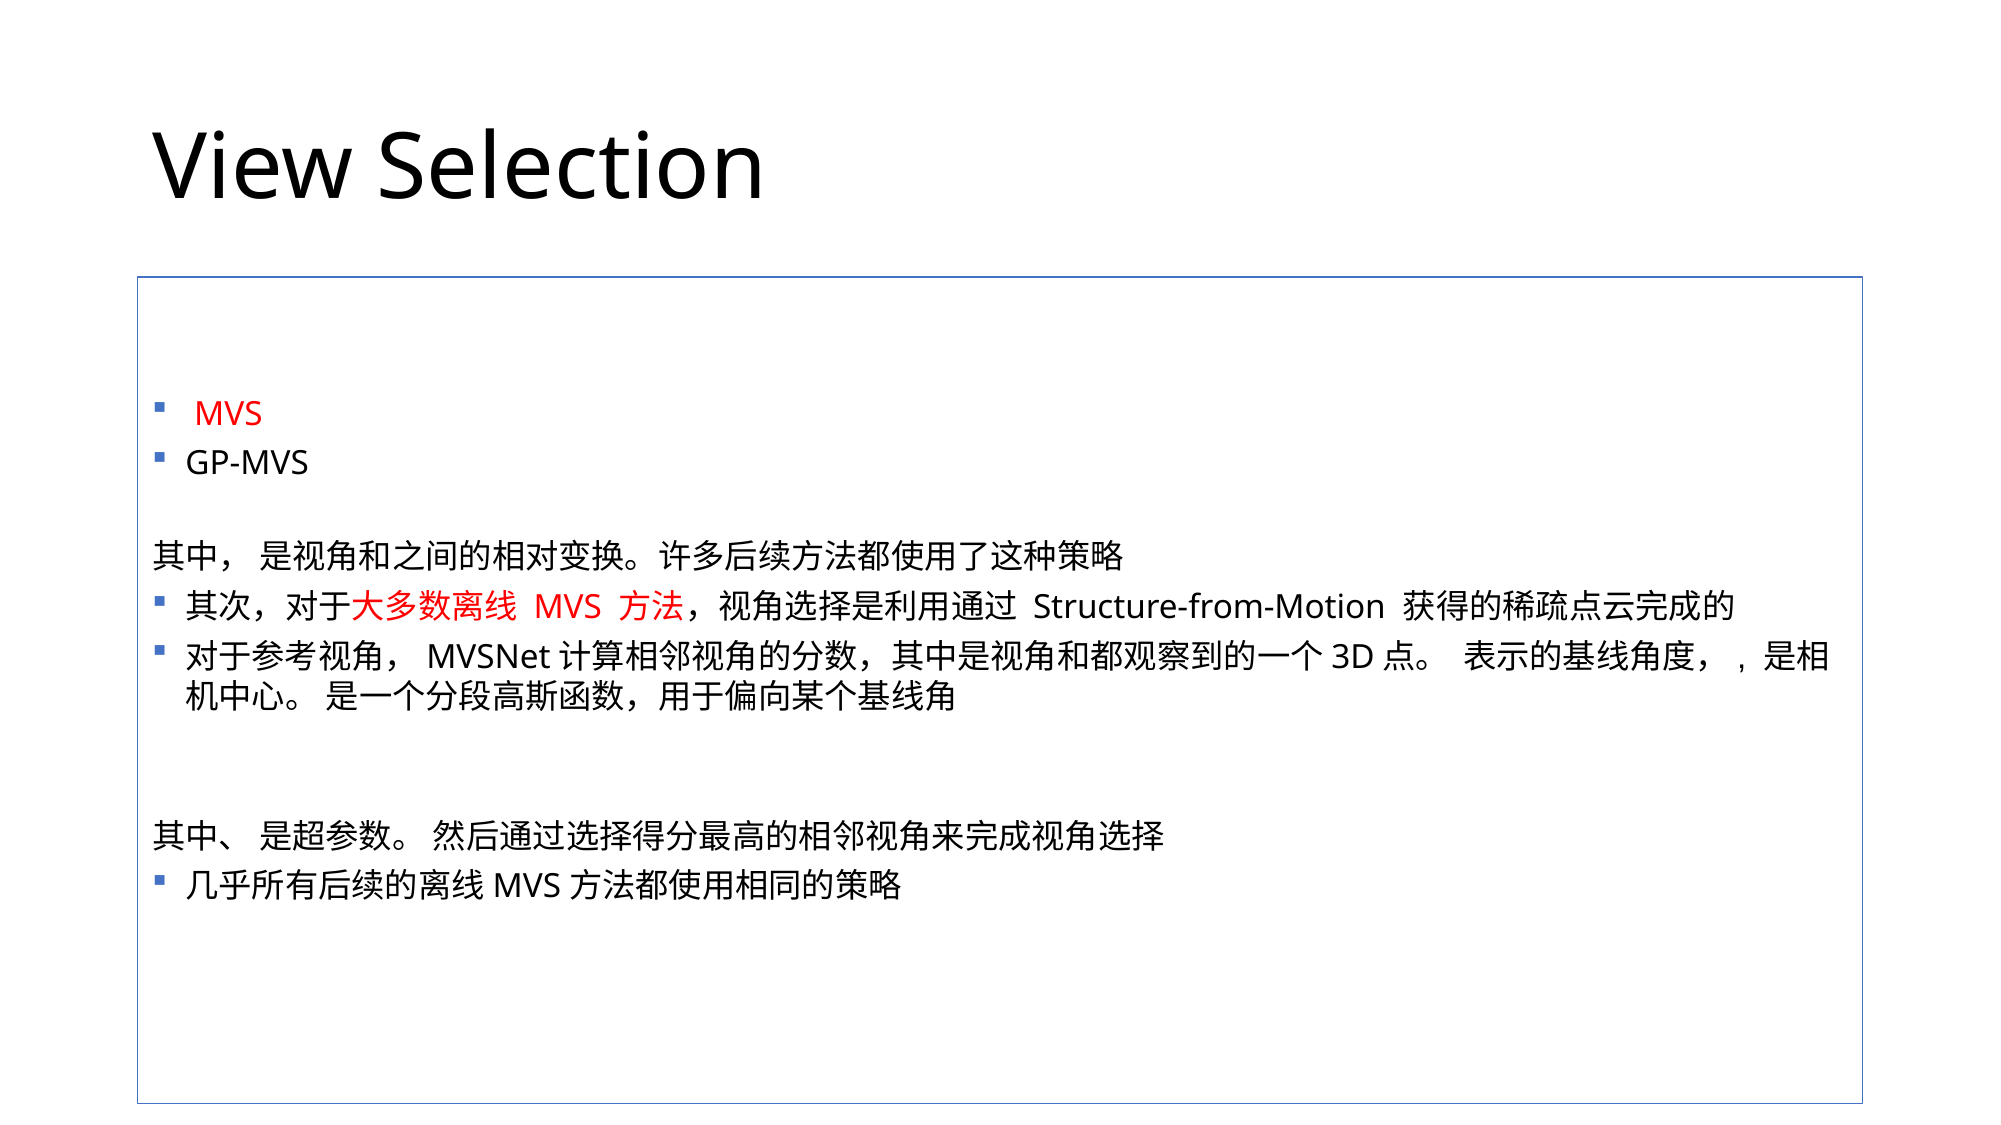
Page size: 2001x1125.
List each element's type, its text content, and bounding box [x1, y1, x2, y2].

title View Selection [137, 59, 1863, 276]
